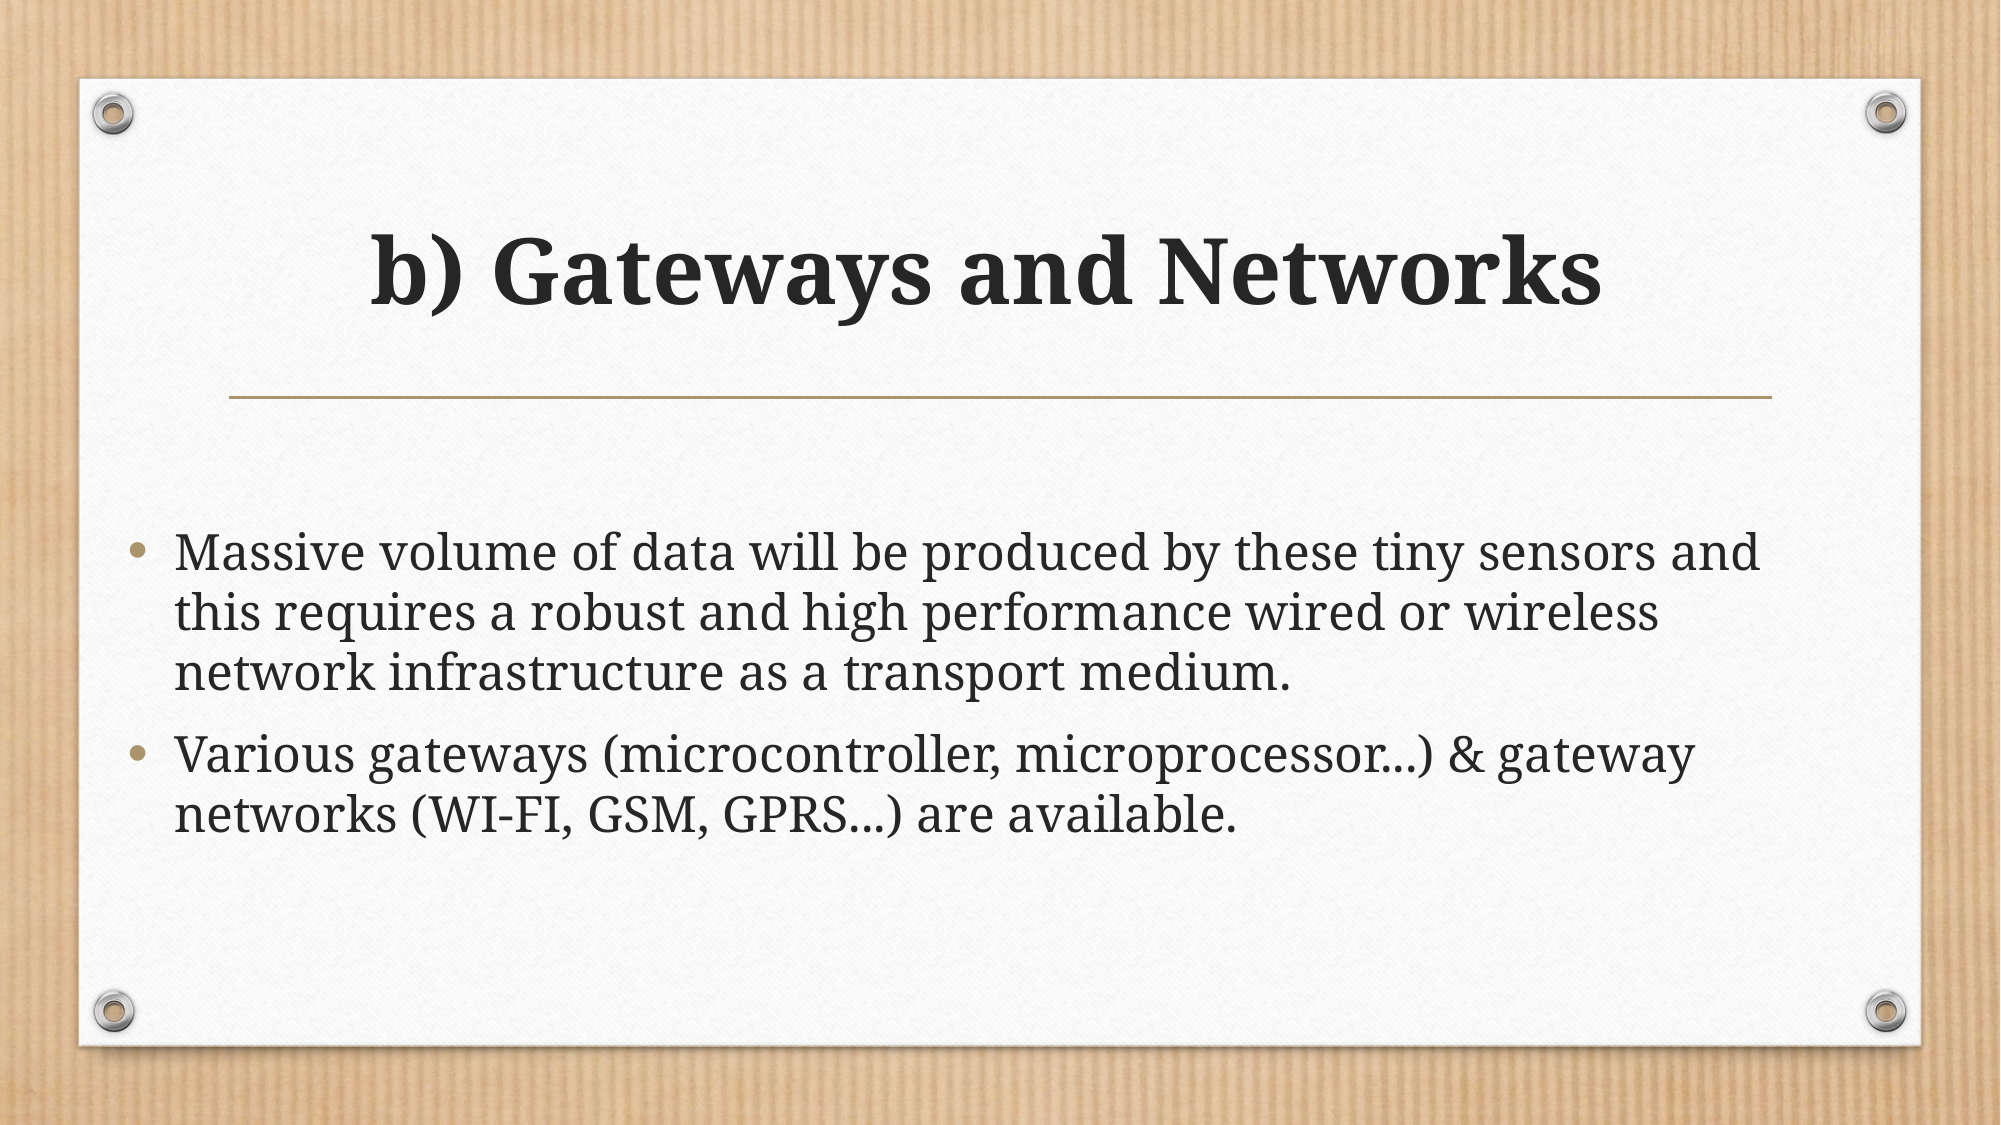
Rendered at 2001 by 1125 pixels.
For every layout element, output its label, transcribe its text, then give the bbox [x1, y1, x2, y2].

title b) Gateways and Networks [212, 161, 1788, 375]
list Massive volume of data will be produced by these tiny sensors and this requires a robust and high performance wired or wireless network infrastructure as a transport medium. Various gateways (microcontroller, microprocessor...) & gateway networks (WI-FI, GSM, GPRS...) are available. [112, 512, 1863, 988]
picture [0, 0, 2001, 1125]
